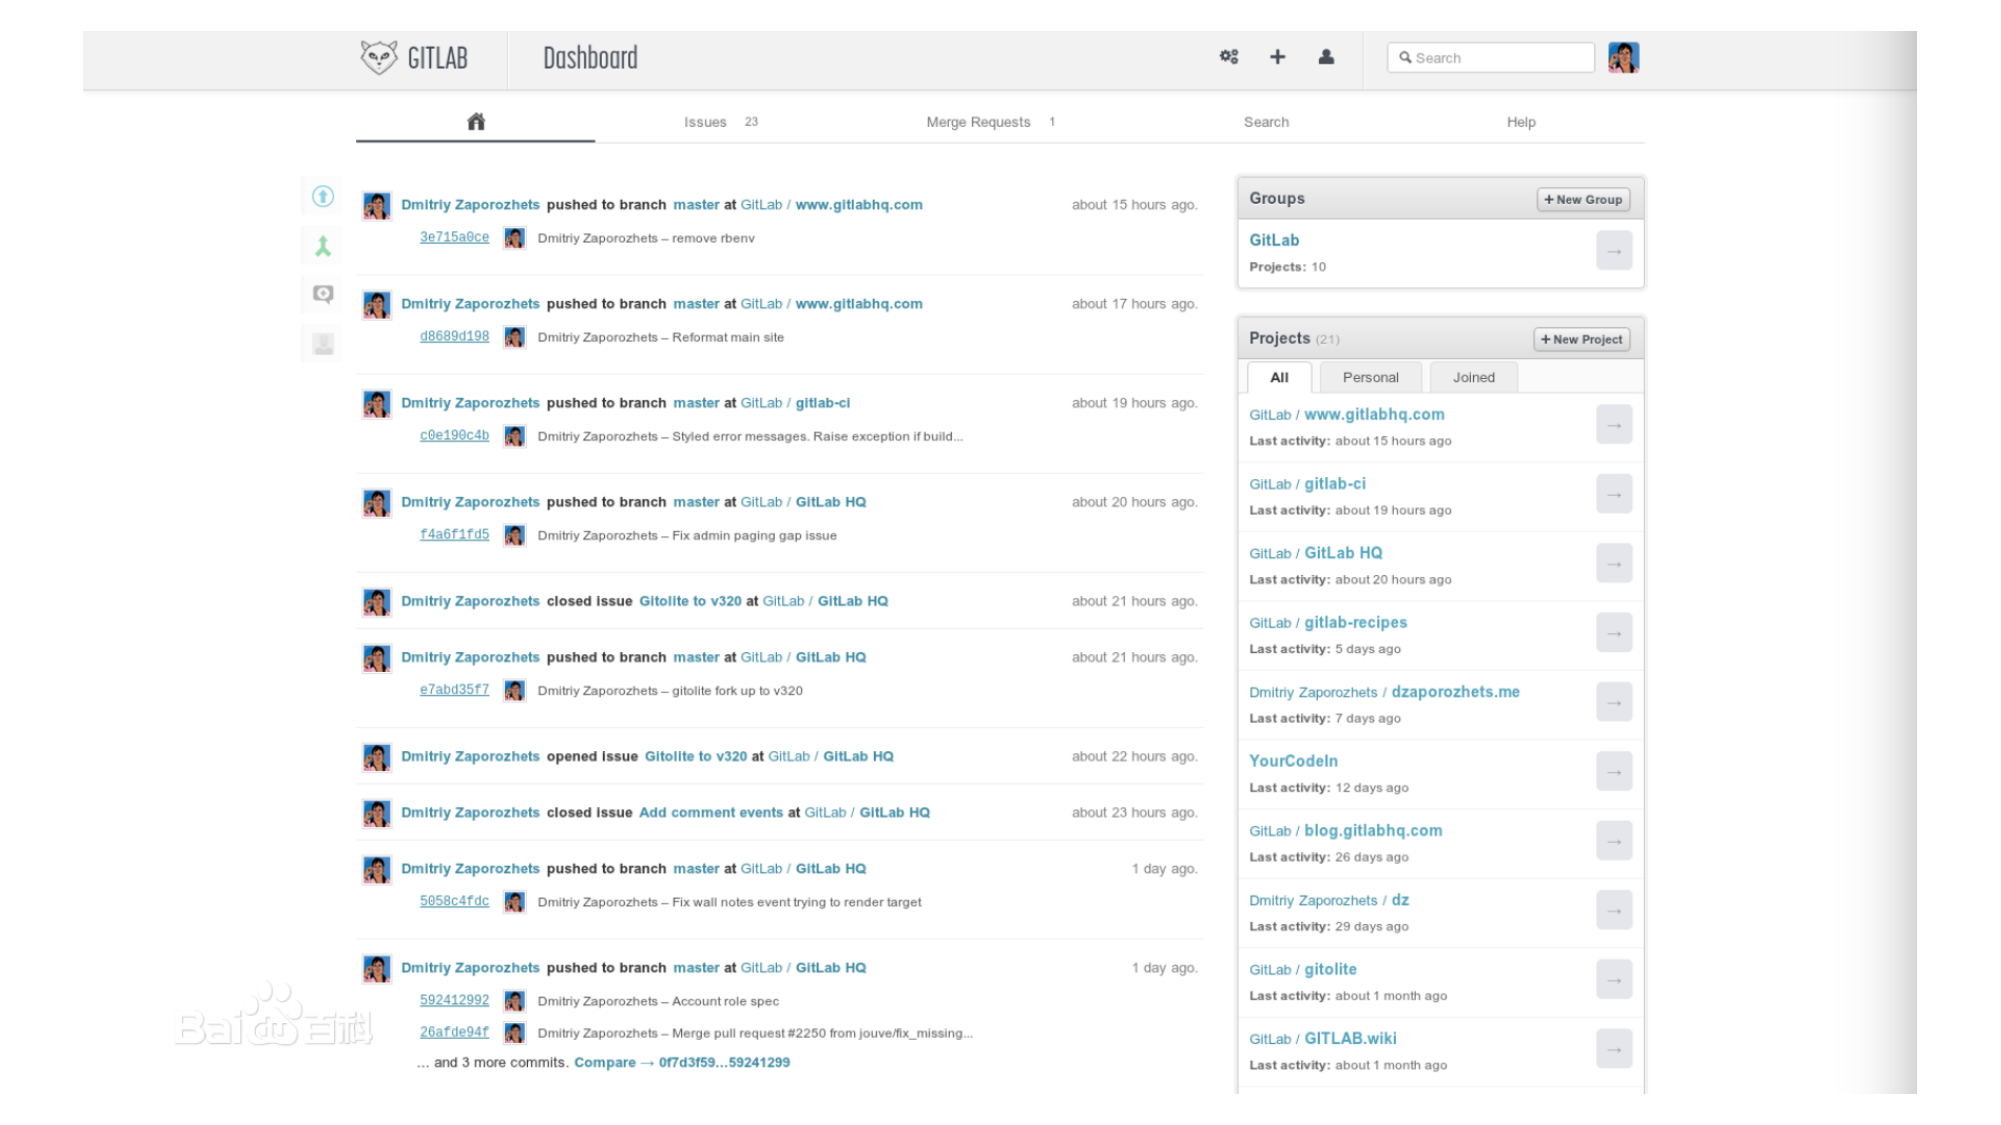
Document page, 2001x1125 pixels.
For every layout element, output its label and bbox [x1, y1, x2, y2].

picture [83, 31, 1917, 1094]
